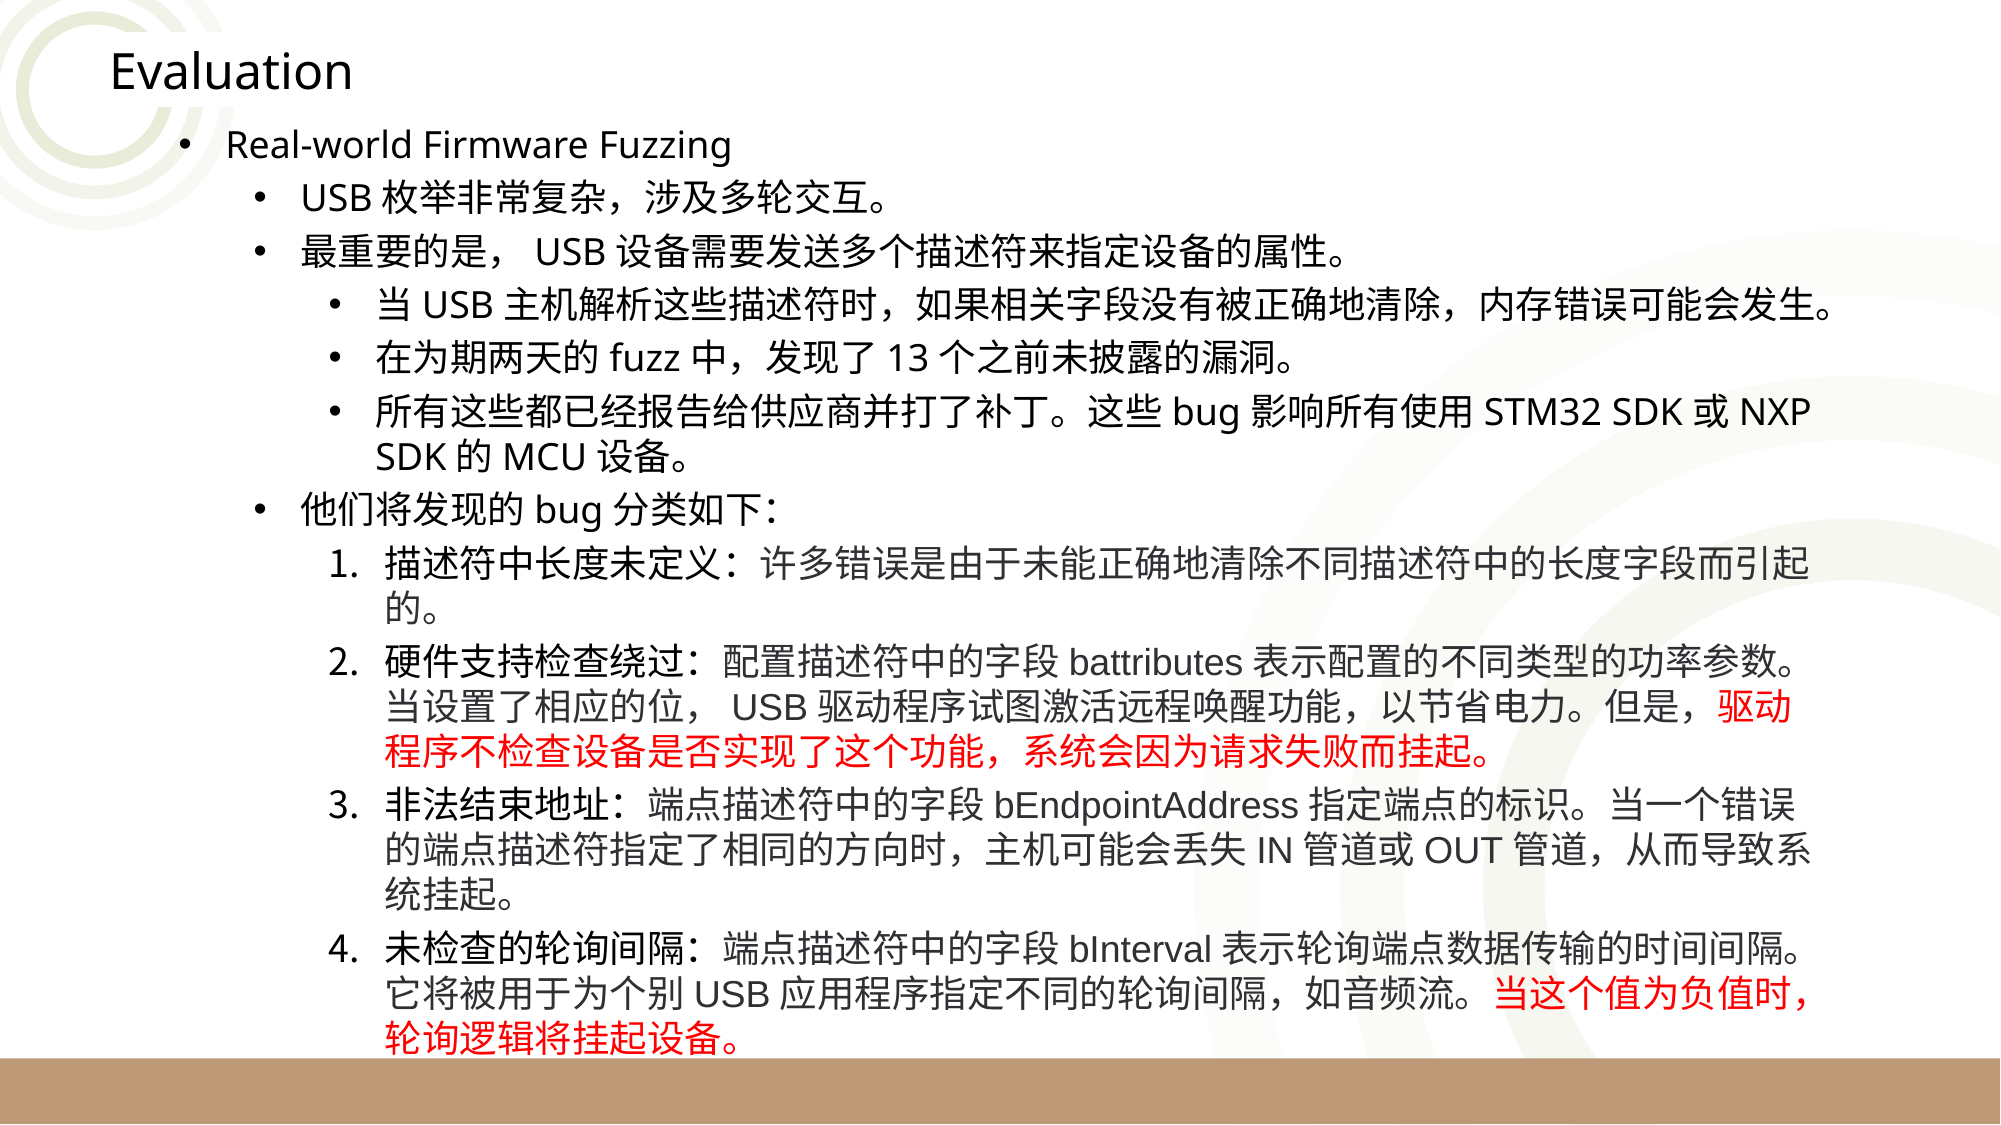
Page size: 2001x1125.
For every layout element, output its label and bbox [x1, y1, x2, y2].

text_box [0, 0, 2000, 1125]
